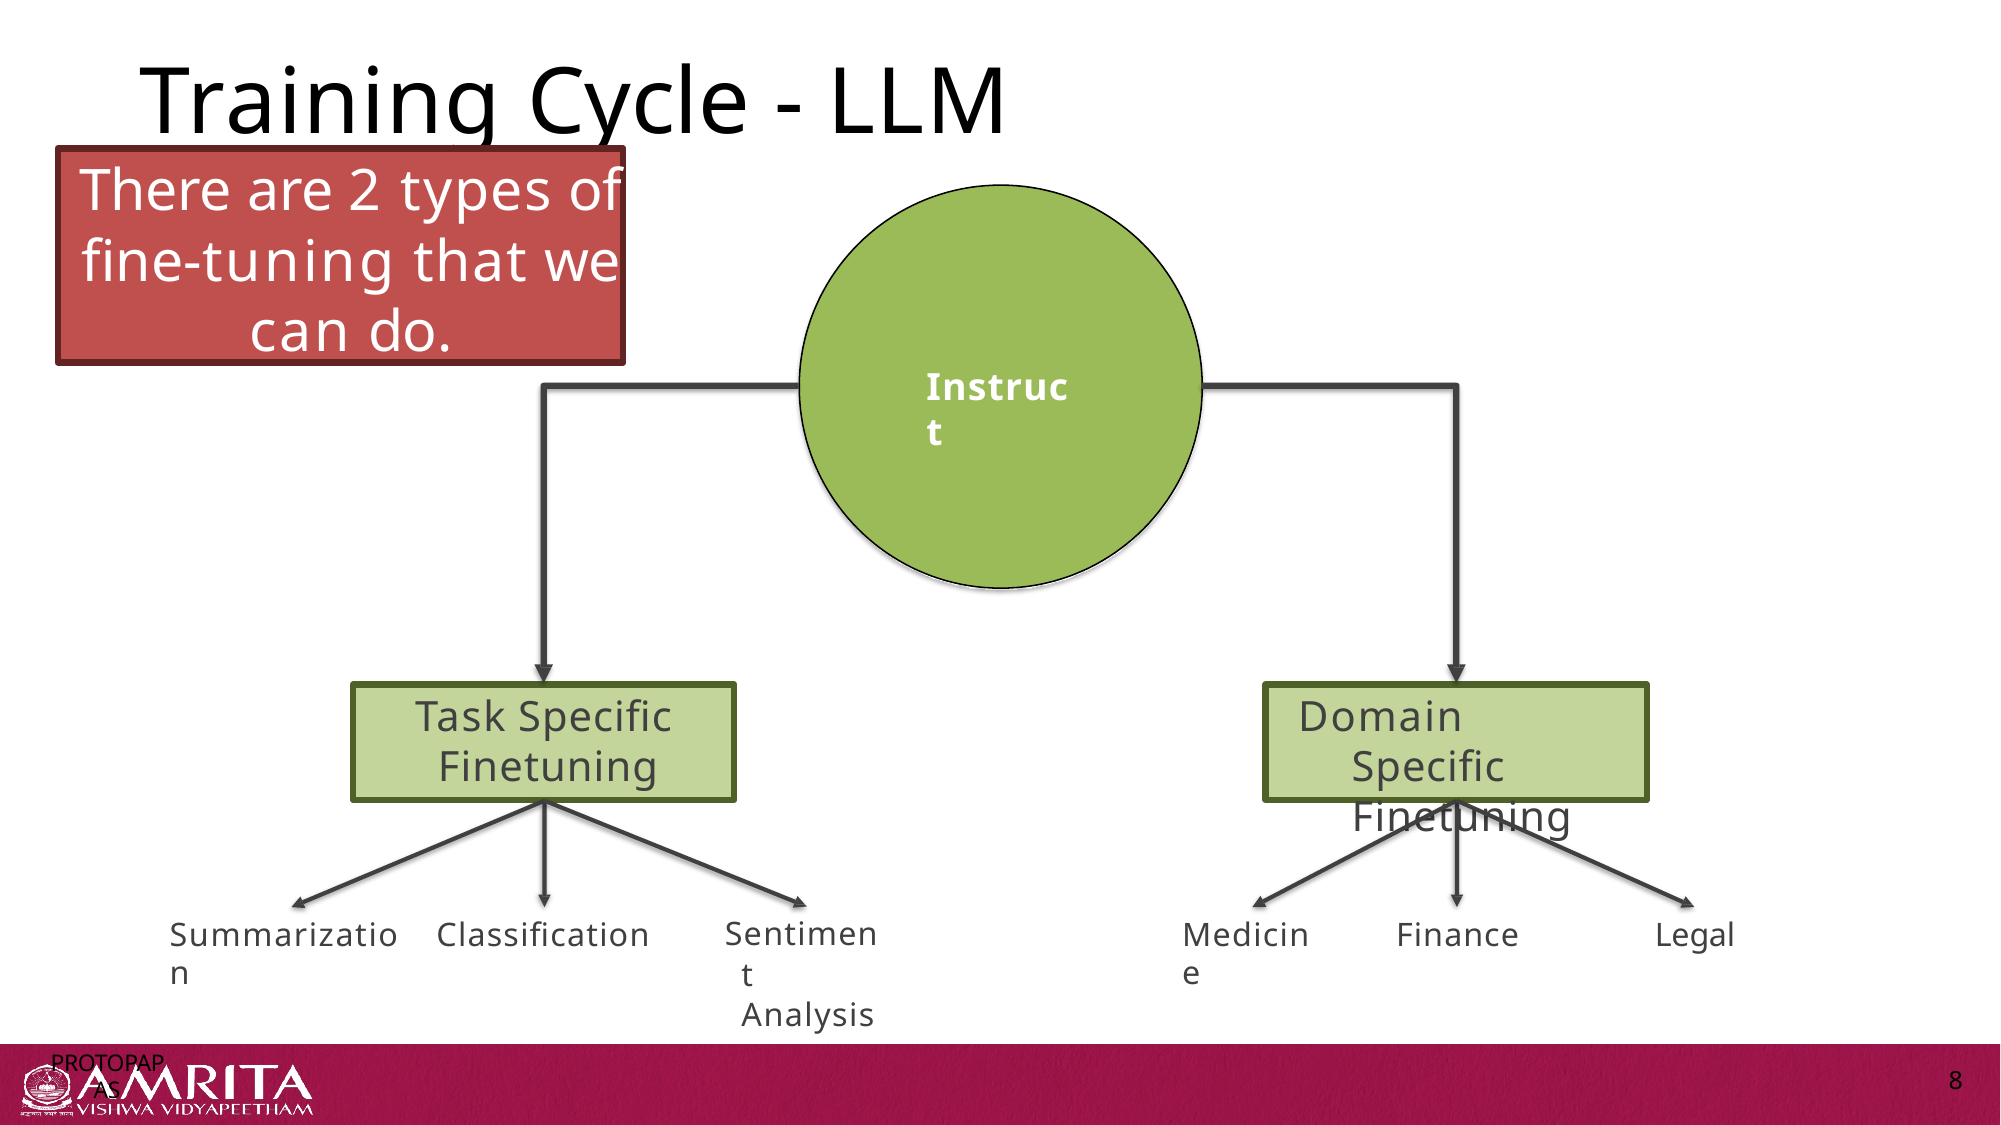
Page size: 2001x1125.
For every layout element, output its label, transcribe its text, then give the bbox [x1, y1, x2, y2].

slide_number 1 [1908, 1064, 1963, 1099]
text_box Finance [1394, 932, 1521, 953]
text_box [1265, 684, 1647, 792]
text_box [1229, 792, 1717, 932]
picture [0, 1044, 2001, 1125]
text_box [268, 792, 828, 932]
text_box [515, 376, 1484, 714]
text_box There are 2 types of fine-tuning that we can do. [57, 148, 624, 363]
footer Protopapas [24, 1057, 165, 1095]
title Training Cycle - LLM [137, 39, 1863, 152]
text_box Summarization [167, 911, 414, 992]
text_box Classification [434, 932, 654, 953]
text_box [788, 178, 1212, 376]
text_box Medicine [1180, 911, 1327, 992]
text_box Legal [1652, 911, 1739, 953]
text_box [353, 684, 735, 792]
text_box Sentiment Analysis [722, 910, 890, 1034]
